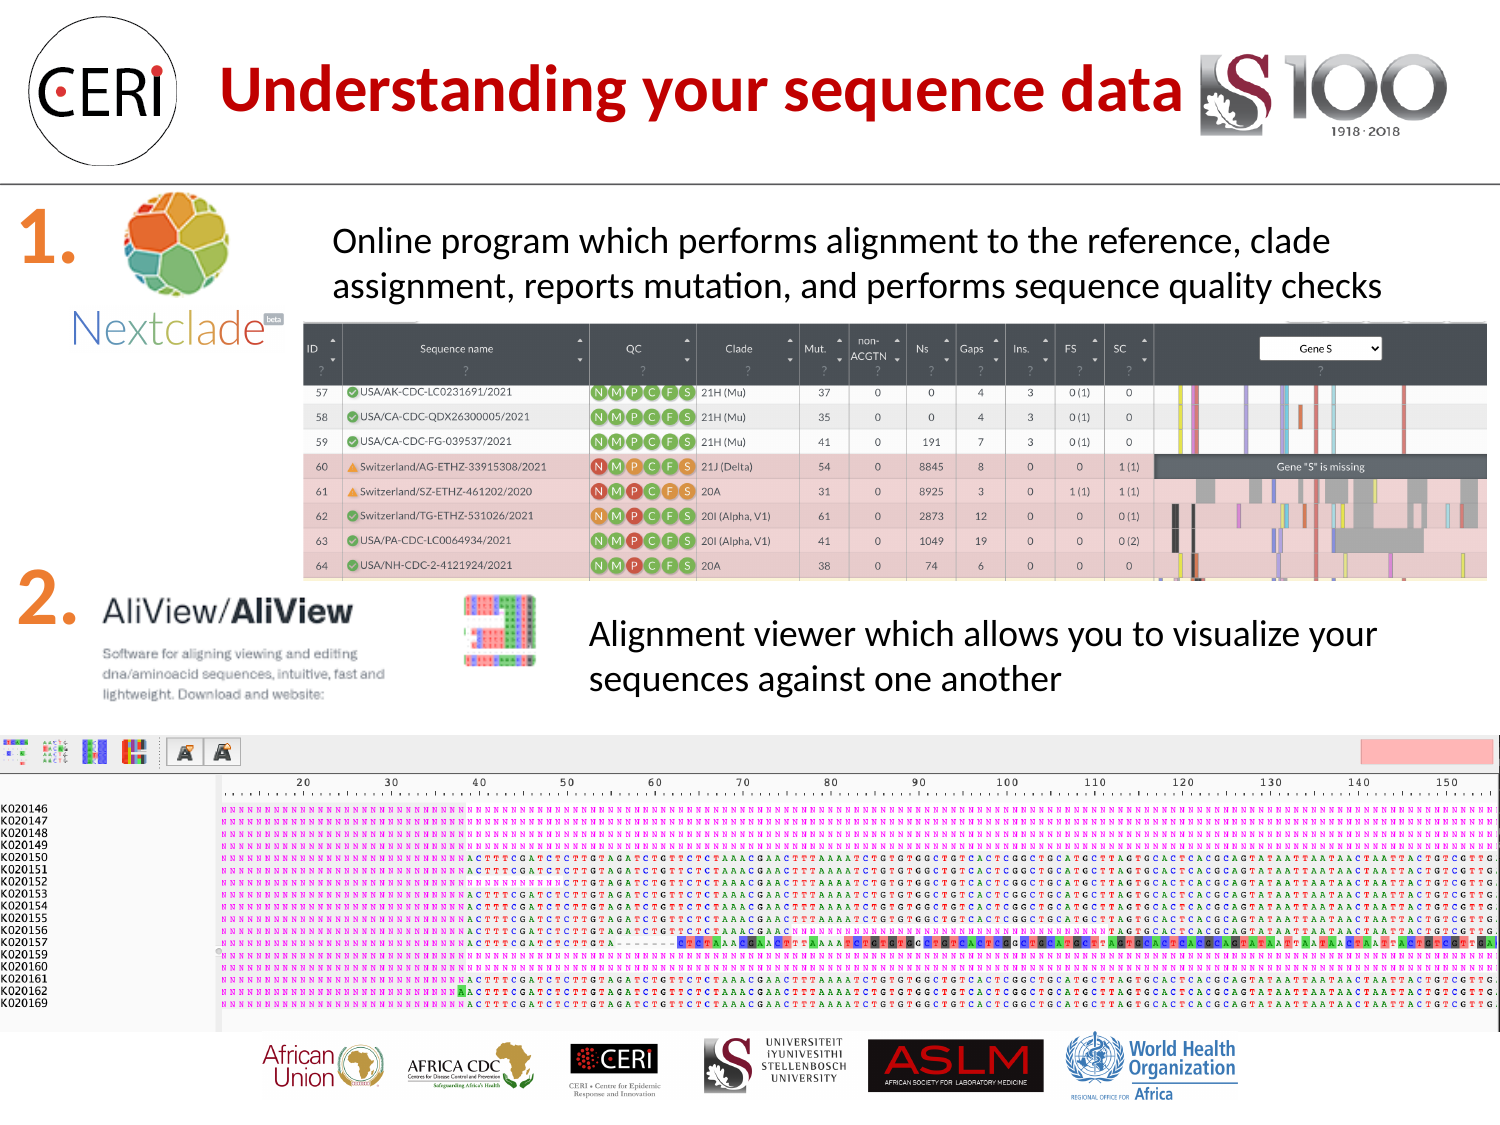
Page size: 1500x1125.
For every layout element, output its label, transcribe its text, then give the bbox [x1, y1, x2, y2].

text_box Understanding your sequence data [28, 0, 1377, 184]
text_box 1. [0, 173, 95, 288]
picture [0, 0, 177, 173]
picture [0, 0, 1500, 1125]
text_box Online program which performs alignment to the reference, clade assignment, reports mutation, and performs sequence quality checks [317, 208, 1473, 314]
text_box Alignment viewer which allows you to visualize your sequences against one another [576, 601, 1487, 707]
text_box 2. [1, 534, 96, 649]
